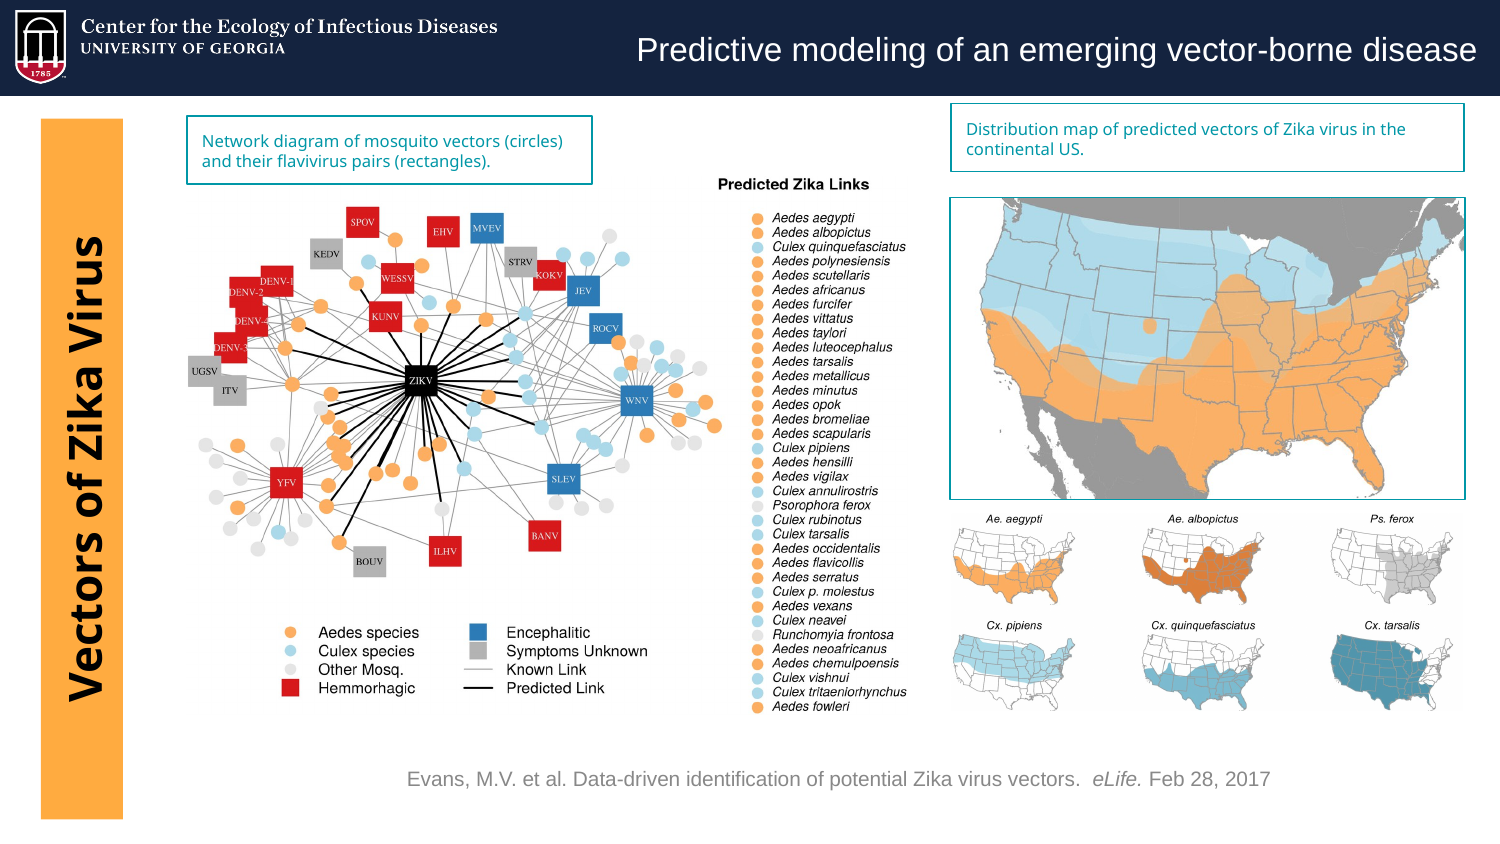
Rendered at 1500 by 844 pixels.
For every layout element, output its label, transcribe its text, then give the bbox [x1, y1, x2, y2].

picture [0, 0, 536, 102]
text_box Distribution map of predicted vectors of Zika virus in the continental US. [951, 103, 1465, 172]
text_box Vectors of Zika Virus [40, 118, 123, 820]
list Evans, M.V. et al. Data-driven identification of potential Zika virus vectors. eLife. Feb 28, 2017 [202, 746, 1475, 796]
text_box Network diagram of mosquito vectors (circles) and their flavivirus pairs (rectangles). [186, 115, 593, 175]
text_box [950, 198, 1465, 711]
picture [186, 176, 908, 716]
text_box [540, 0, 1500, 96]
text_box Predictive modeling of an emerging vector-borne disease [565, 0, 1494, 93]
